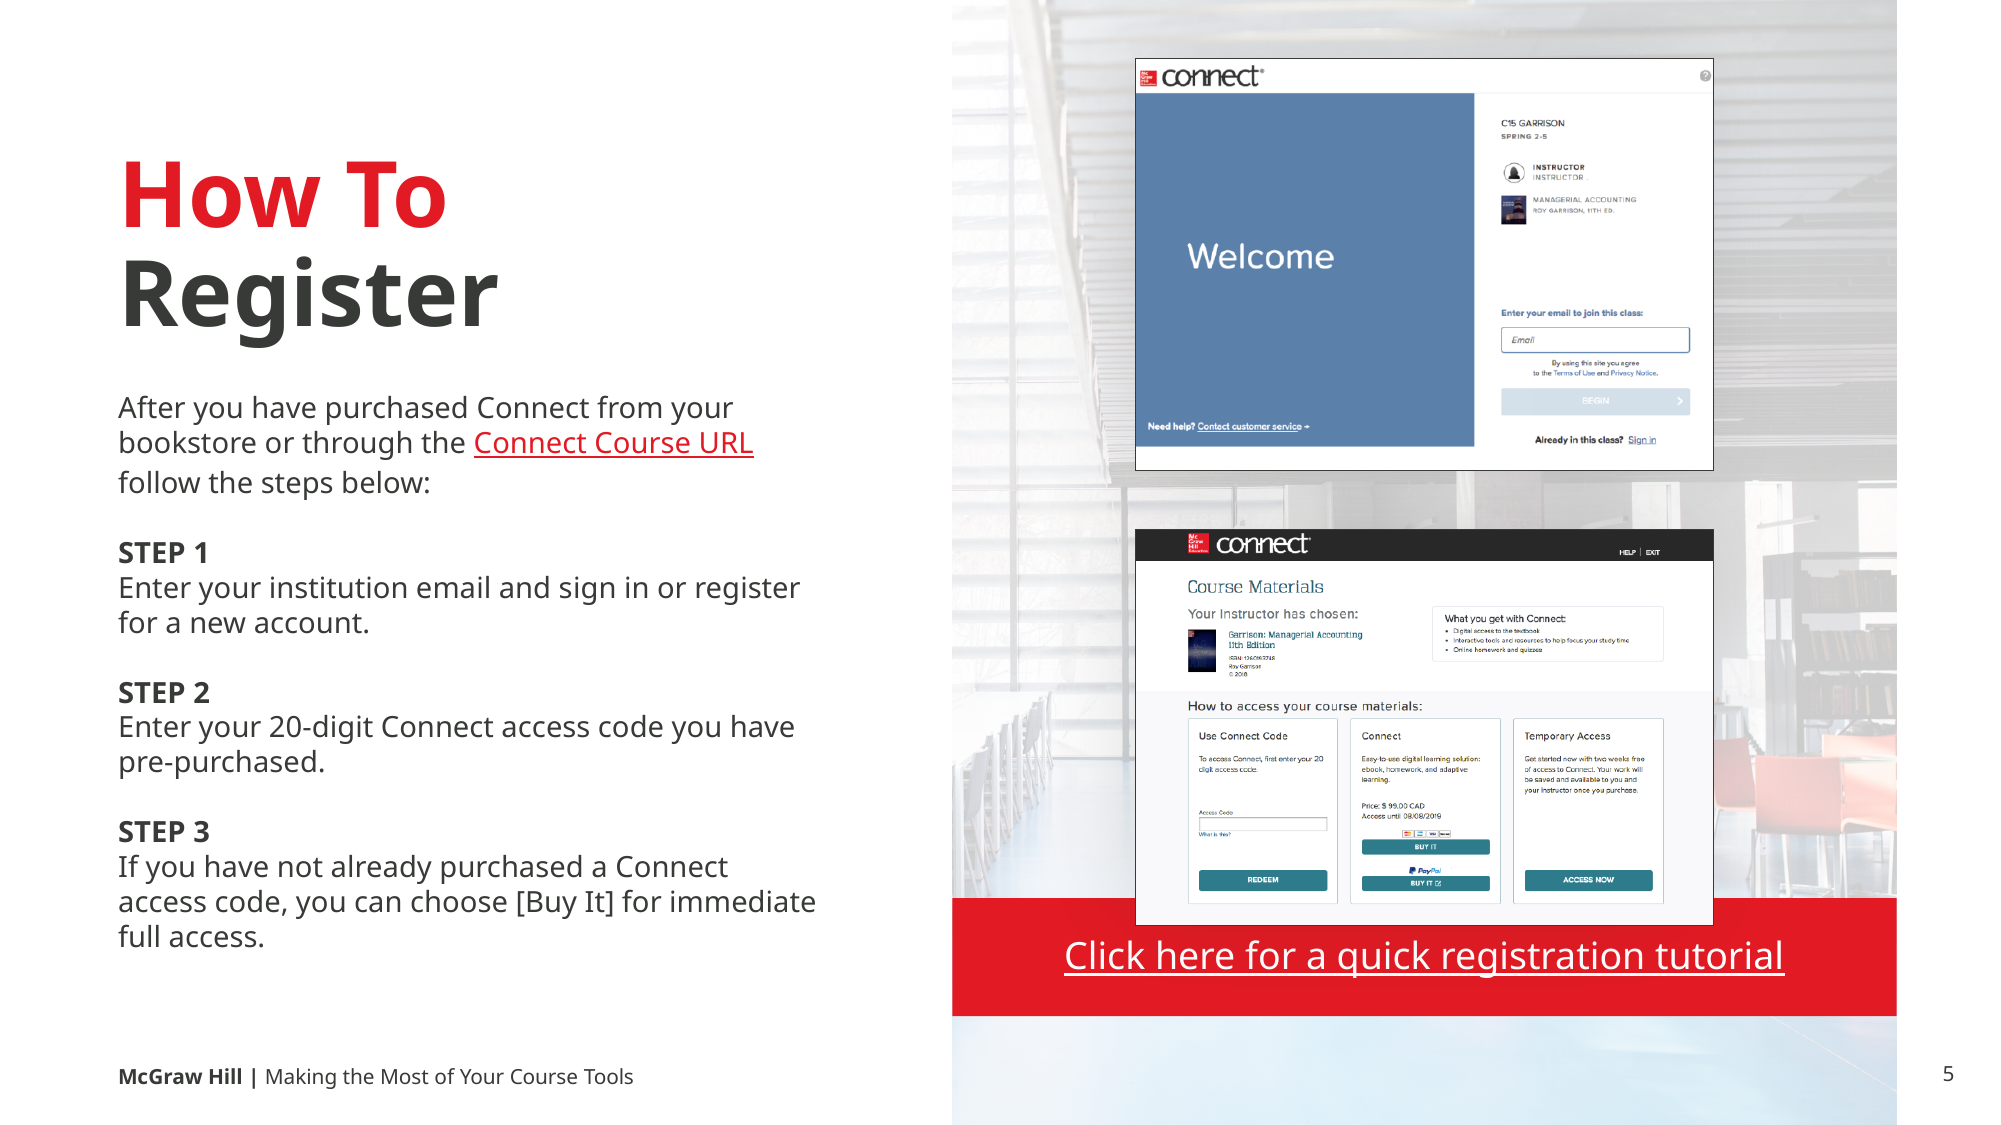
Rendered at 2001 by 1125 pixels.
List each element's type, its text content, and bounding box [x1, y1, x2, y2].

picture [952, 0, 1897, 1125]
text_box After you have purchased Connect from your bookstore or through the Connect Course URL follow the steps below: STEP 1 Enter your institution email and sign in or register for a new account. STEP 2 Enter your 20-digit Connect access code you have pre-purchased. STEP 3 If you have not already purchased a Connect access code, you can choose [Buy It] for immediate full access. [103, 382, 840, 1125]
title How To Register [103, 140, 561, 366]
text_box 5 [1925, 1056, 1972, 1094]
